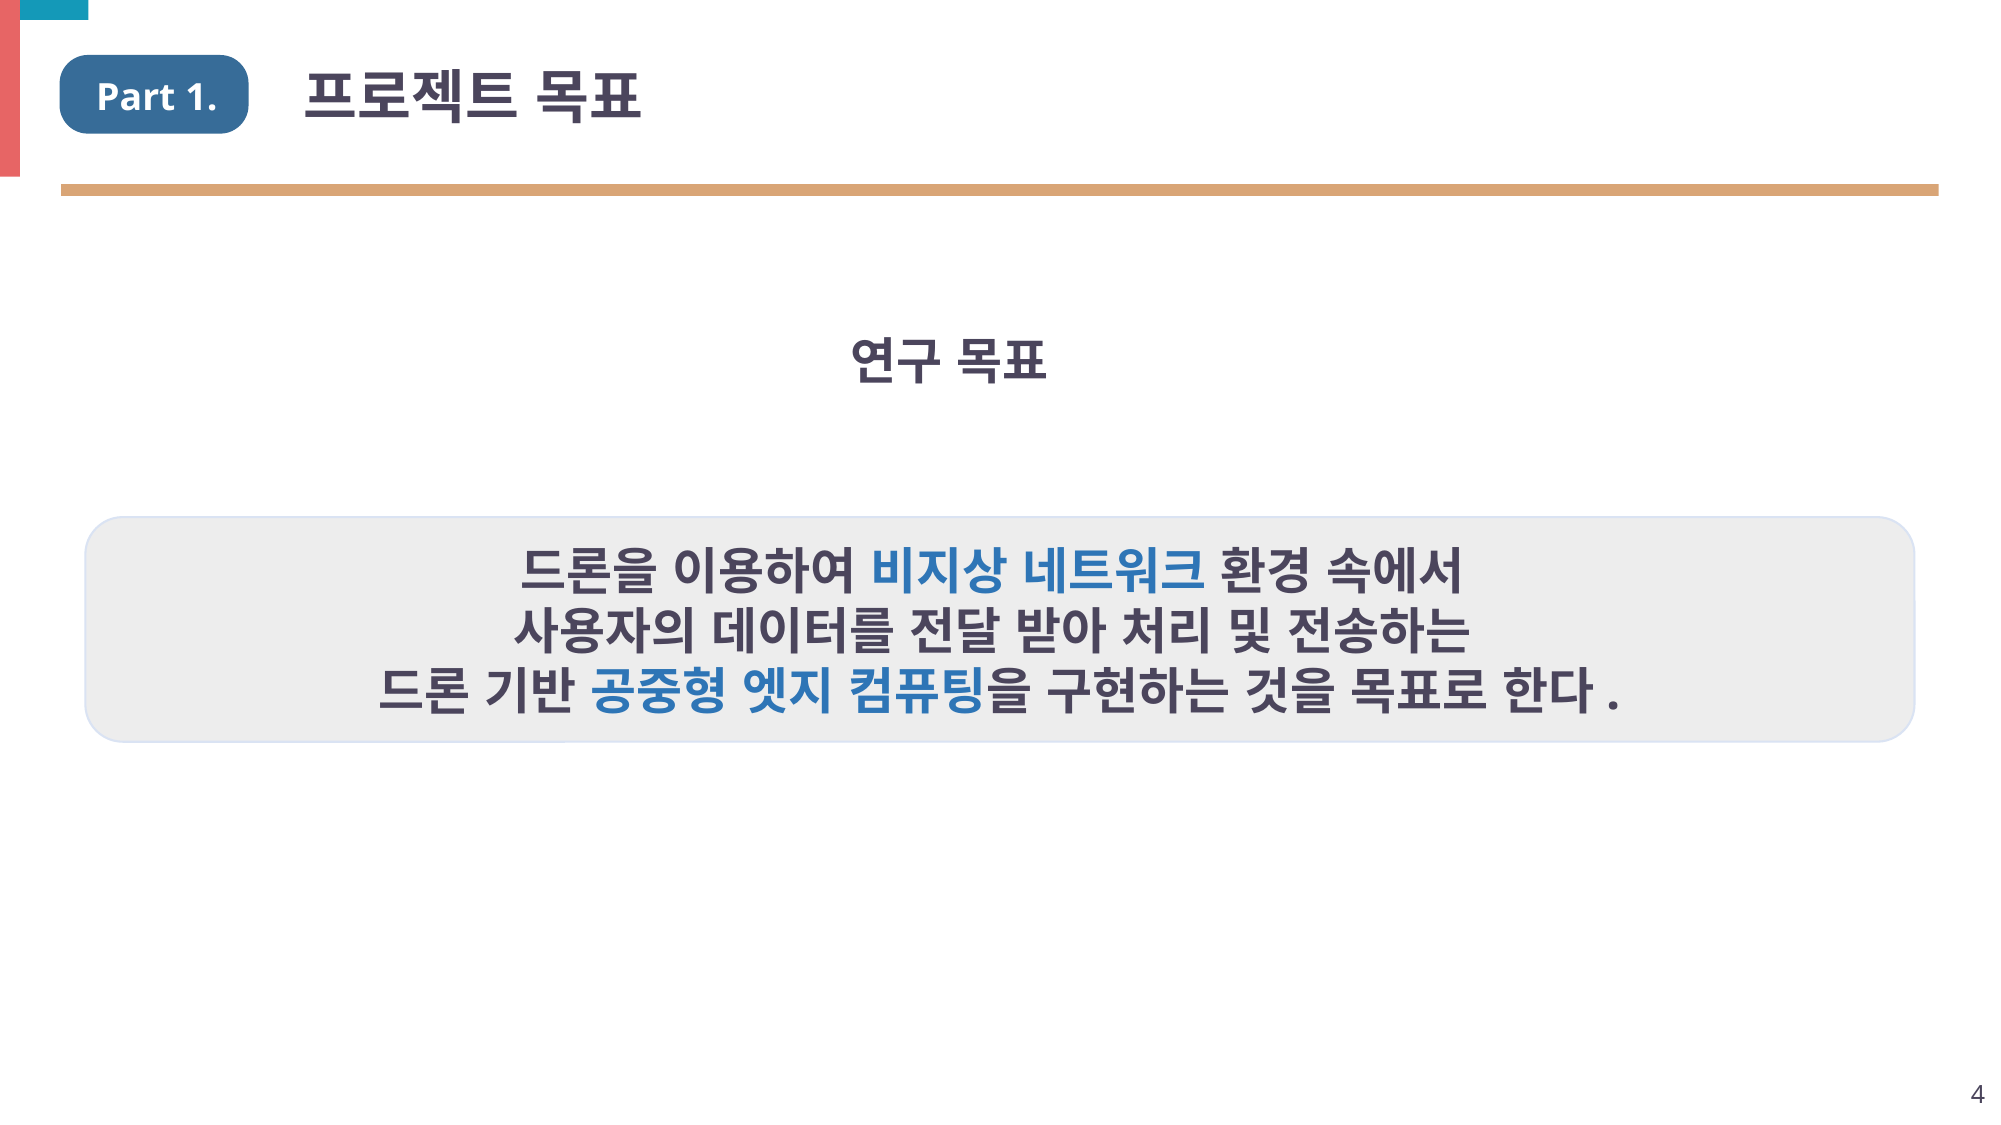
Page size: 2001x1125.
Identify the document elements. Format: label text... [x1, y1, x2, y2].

text_box Part 1. [81, 65, 246, 126]
slide_number 4 [1662, 1065, 2000, 1125]
title 프로젝트 목표 [288, 59, 1863, 139]
text_box 연구 목표 [835, 321, 1116, 397]
text_box 드론을 이용하여 비지상 네트워크 환경 속에서 사용자의 데이터를 전달 받아 처리 및 전송하는 드론 기반 공중형 엣지 컴퓨팅을 구현하는 것을 목표로 한다. [84, 516, 1916, 743]
